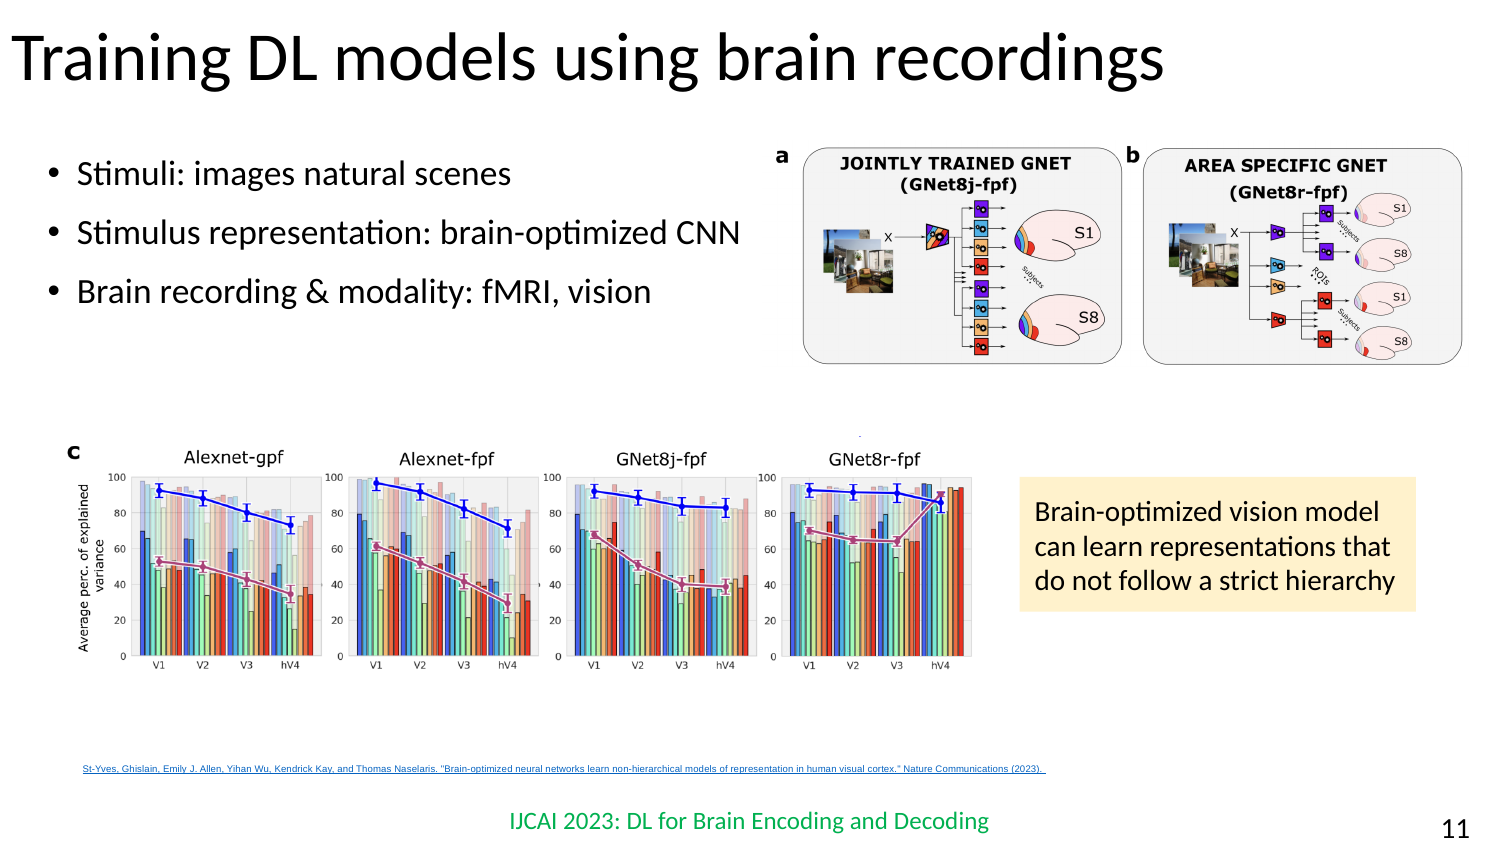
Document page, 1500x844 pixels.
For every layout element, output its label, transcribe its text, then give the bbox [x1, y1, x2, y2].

title Training DL models using brain recordings [0, 0, 1500, 118]
list [18, 135, 1482, 775]
picture [762, 139, 1469, 367]
picture [59, 436, 994, 679]
text_box Stimuli: images natural scenes Stimulus representation: brain-optimized CNN Brain recording & modality: fMRI, vision [32, 140, 760, 327]
slide_number ‹#› [1059, 803, 1482, 844]
list St-Yves, Ghislain, Emily J. Allen, Yihan Wu, Kendrick Kay, and Thomas Naselaris. "Brain-optimized neural networks learn non-hierarchical models of representation in human visual cortex." Nature Communications (2023). [71, 758, 1397, 781]
text_box Brain-optimized vision model can learn representations that do not follow a strict hierarchy [1019, 476, 1416, 612]
